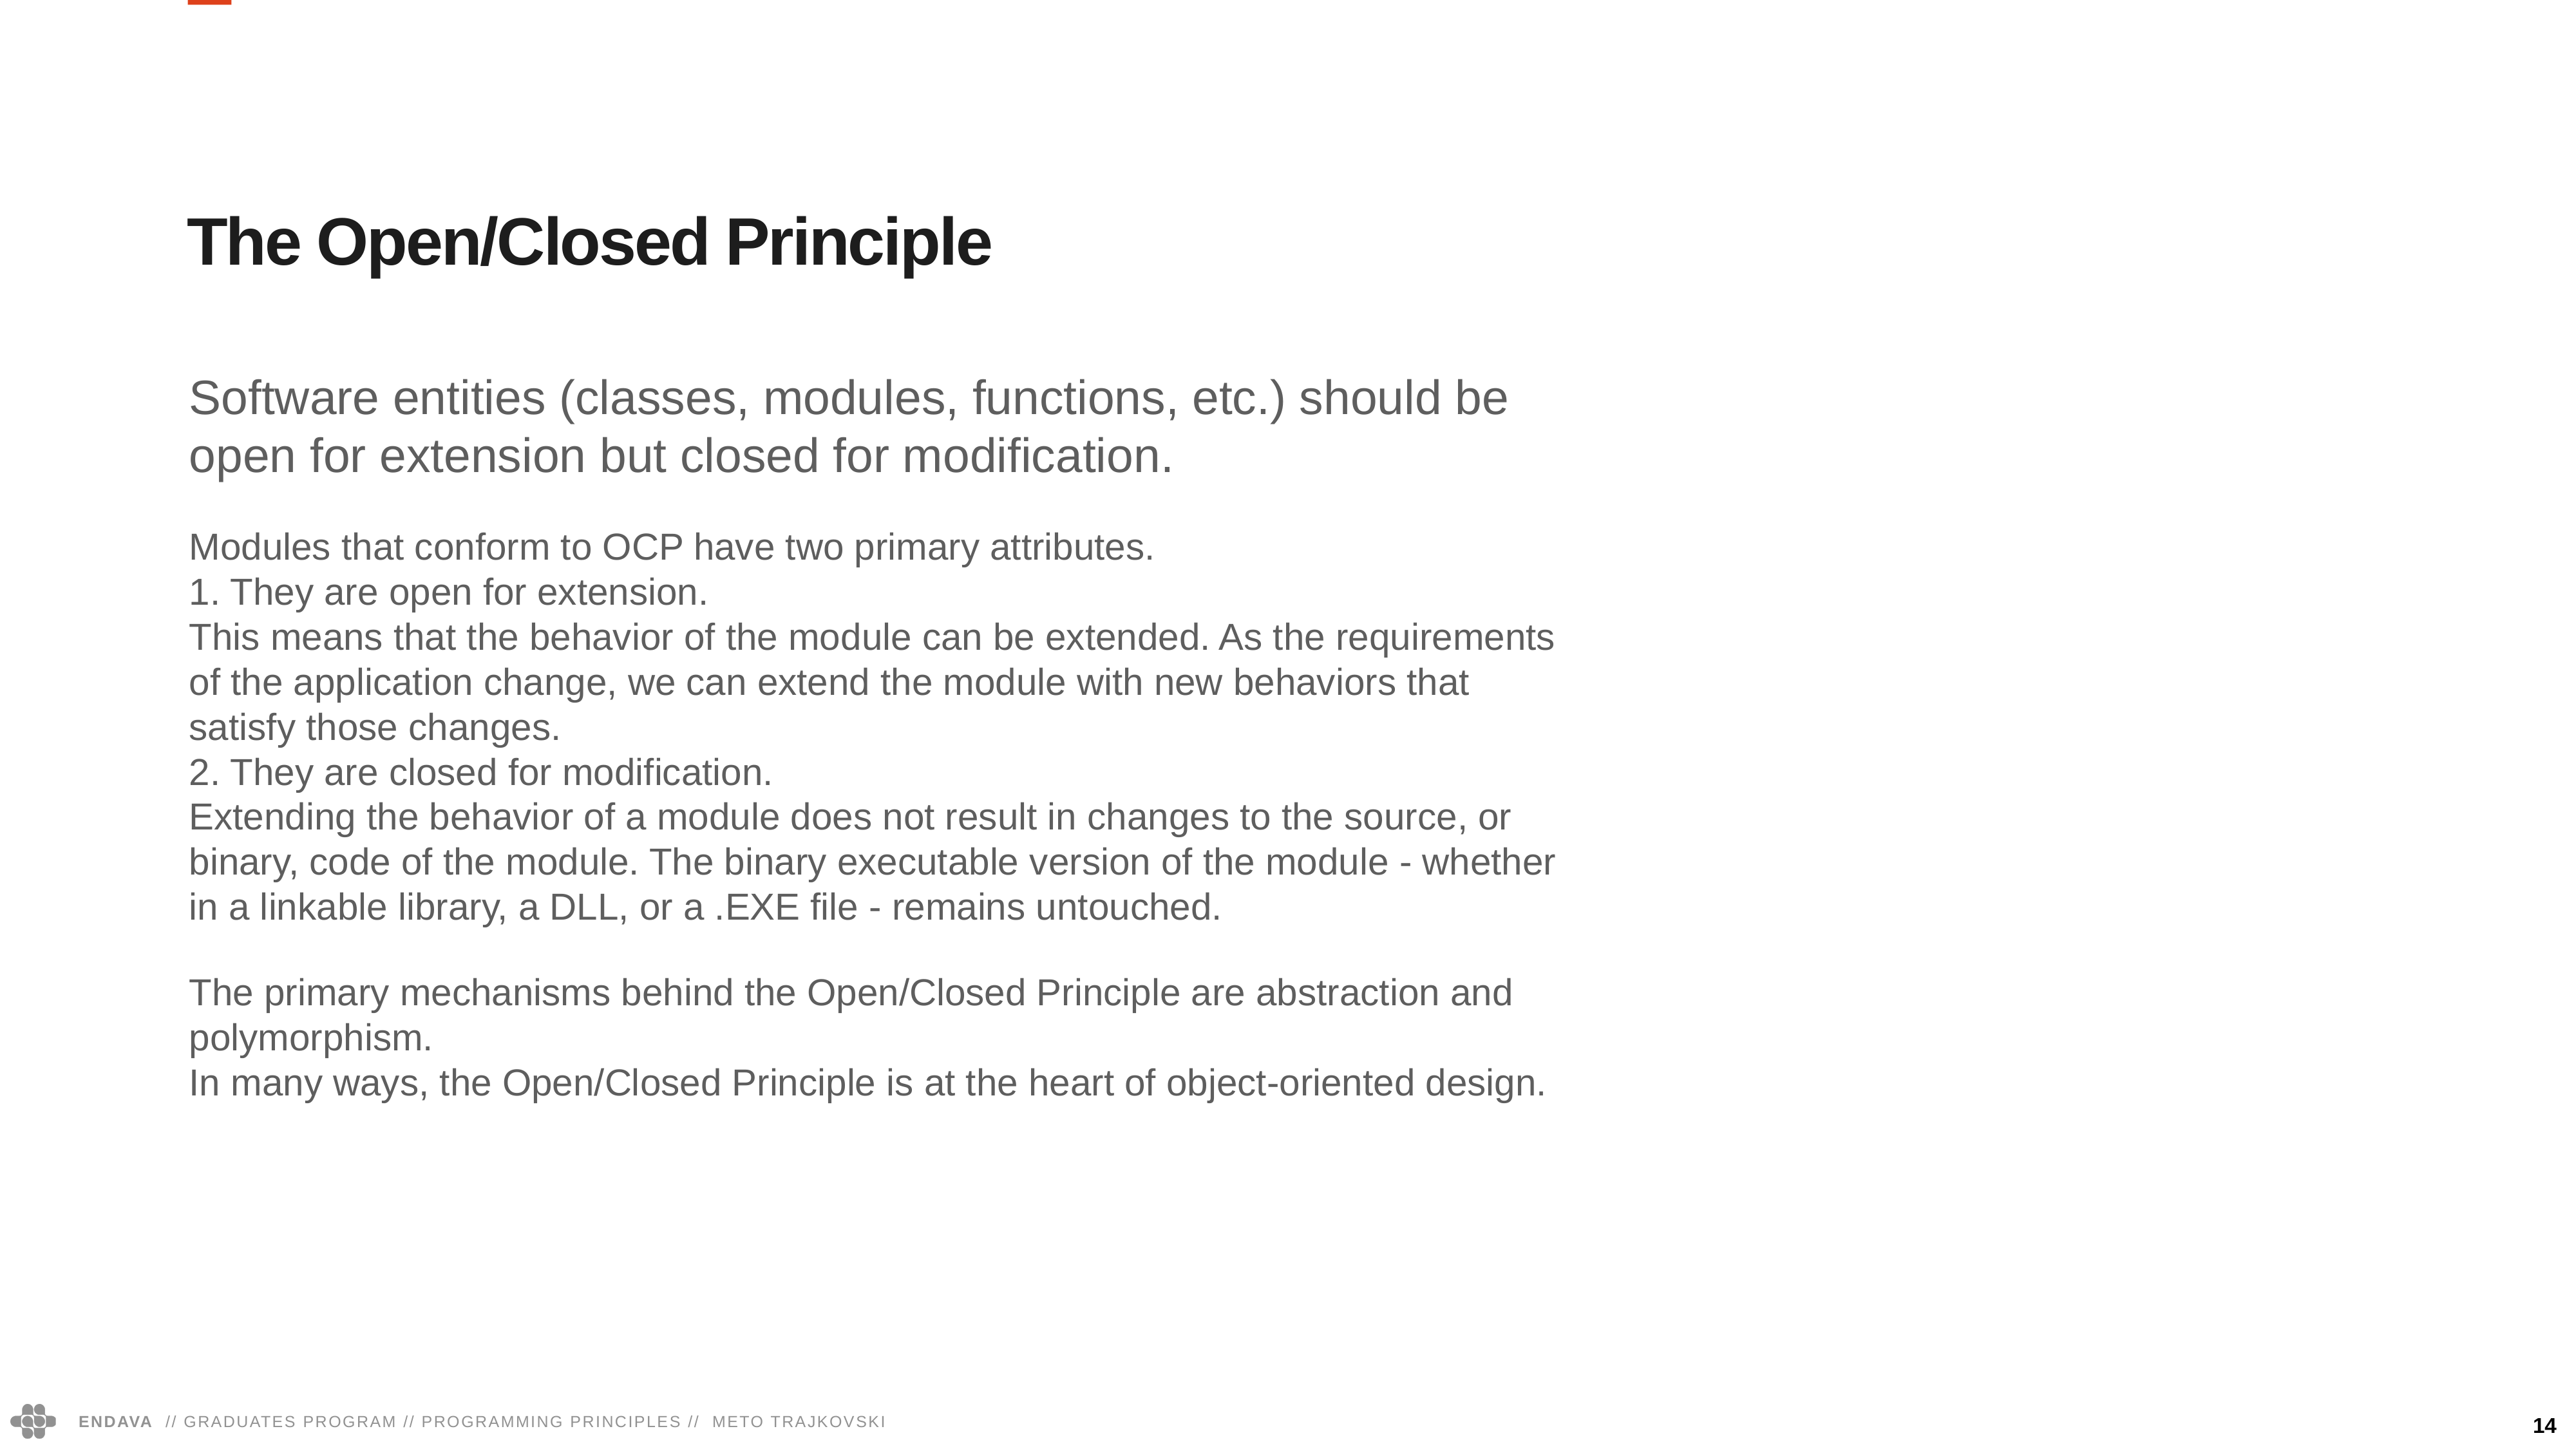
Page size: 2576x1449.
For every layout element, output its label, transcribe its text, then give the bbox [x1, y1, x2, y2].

text_box Software entities (classes, modules, functions, etc.) should be open for extension but closed for modification. Modules that conform to OCP have two primary attributes. 1. They are open for extension. This means that the behavior of the module can be extended. As the requirements of the application change, we can extend the module with new behaviors that satisfy those changes. 2. They are closed for modification. Extending the behavior of a module does not result in changes to the source, or binary, code of the module. The binary executable version of the module - whether in a linkable library, a DLL, or a .EXE file - remains untouched. The primary mechanisms behind the Open/Closed Principle are abstraction and polymorphism. In many ways, the Open/Closed Principle is at the heart of object-oriented design. [182, 358, 1585, 1111]
text_box The Open/Closed Principle [181, 208, 1716, 283]
slide_number 14 [2523, 1403, 2565, 1445]
